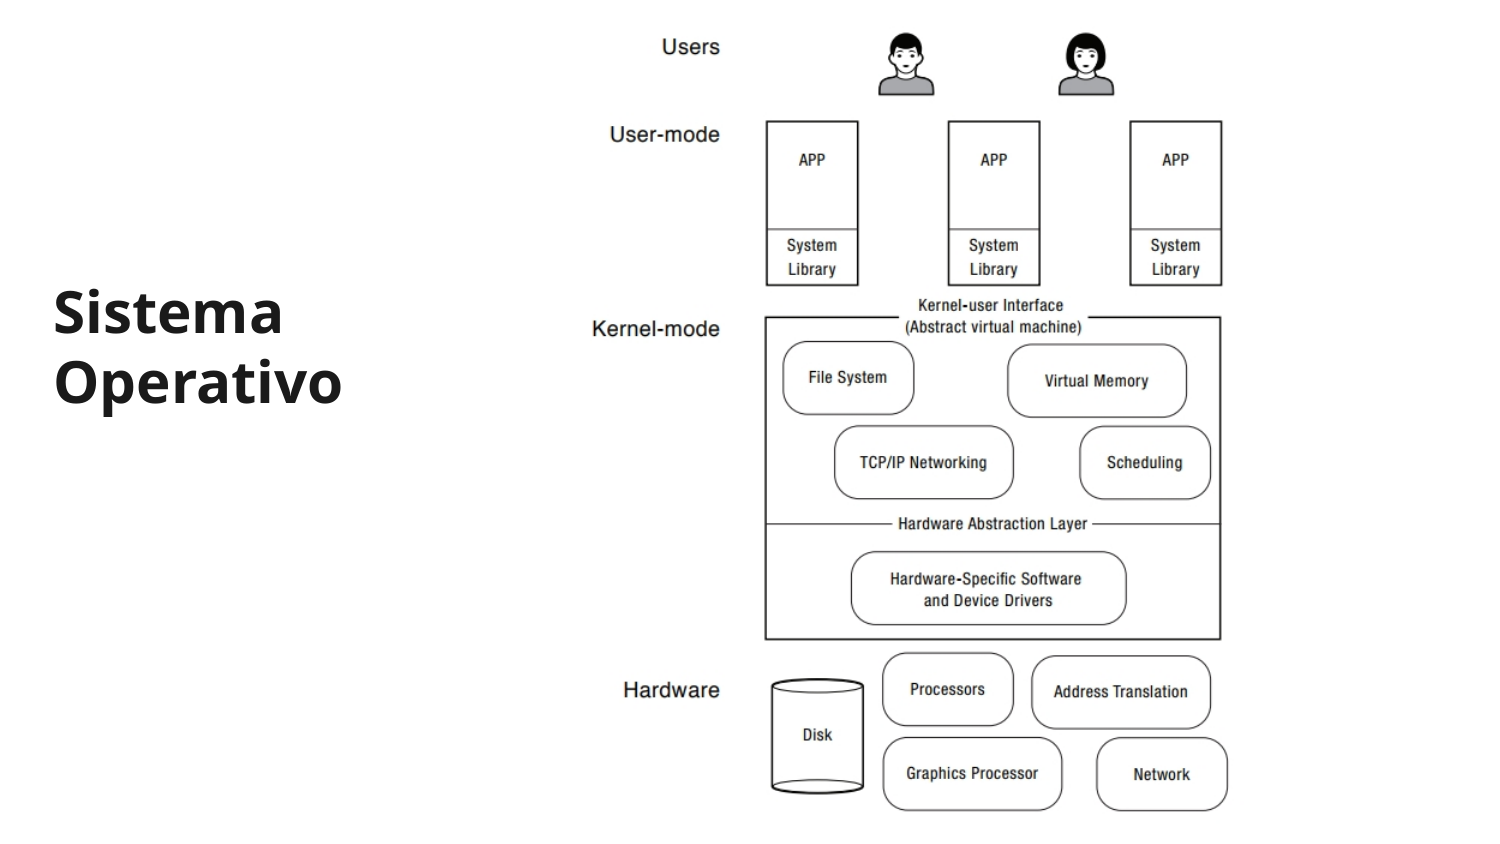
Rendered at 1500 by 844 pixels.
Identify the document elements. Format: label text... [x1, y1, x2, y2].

list Sistema Operativo [38, 239, 483, 451]
picture [552, 16, 1354, 827]
